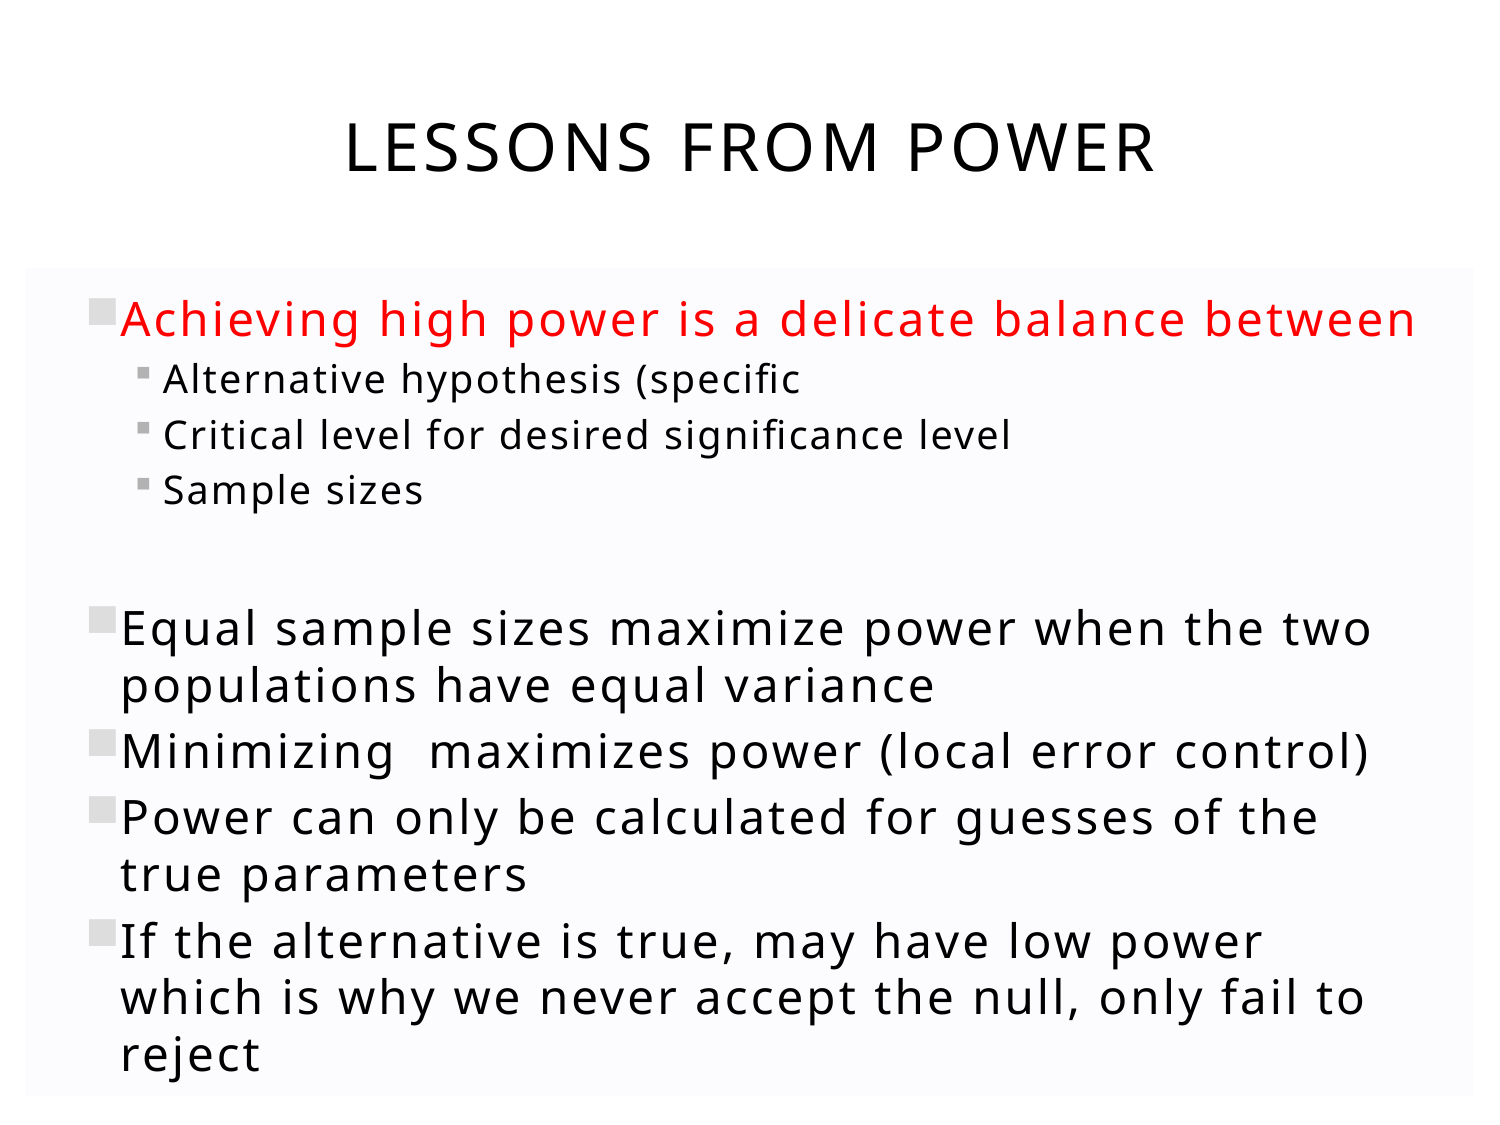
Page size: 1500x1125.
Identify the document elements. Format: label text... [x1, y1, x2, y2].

title Lessons from Power [62, 58, 1438, 232]
